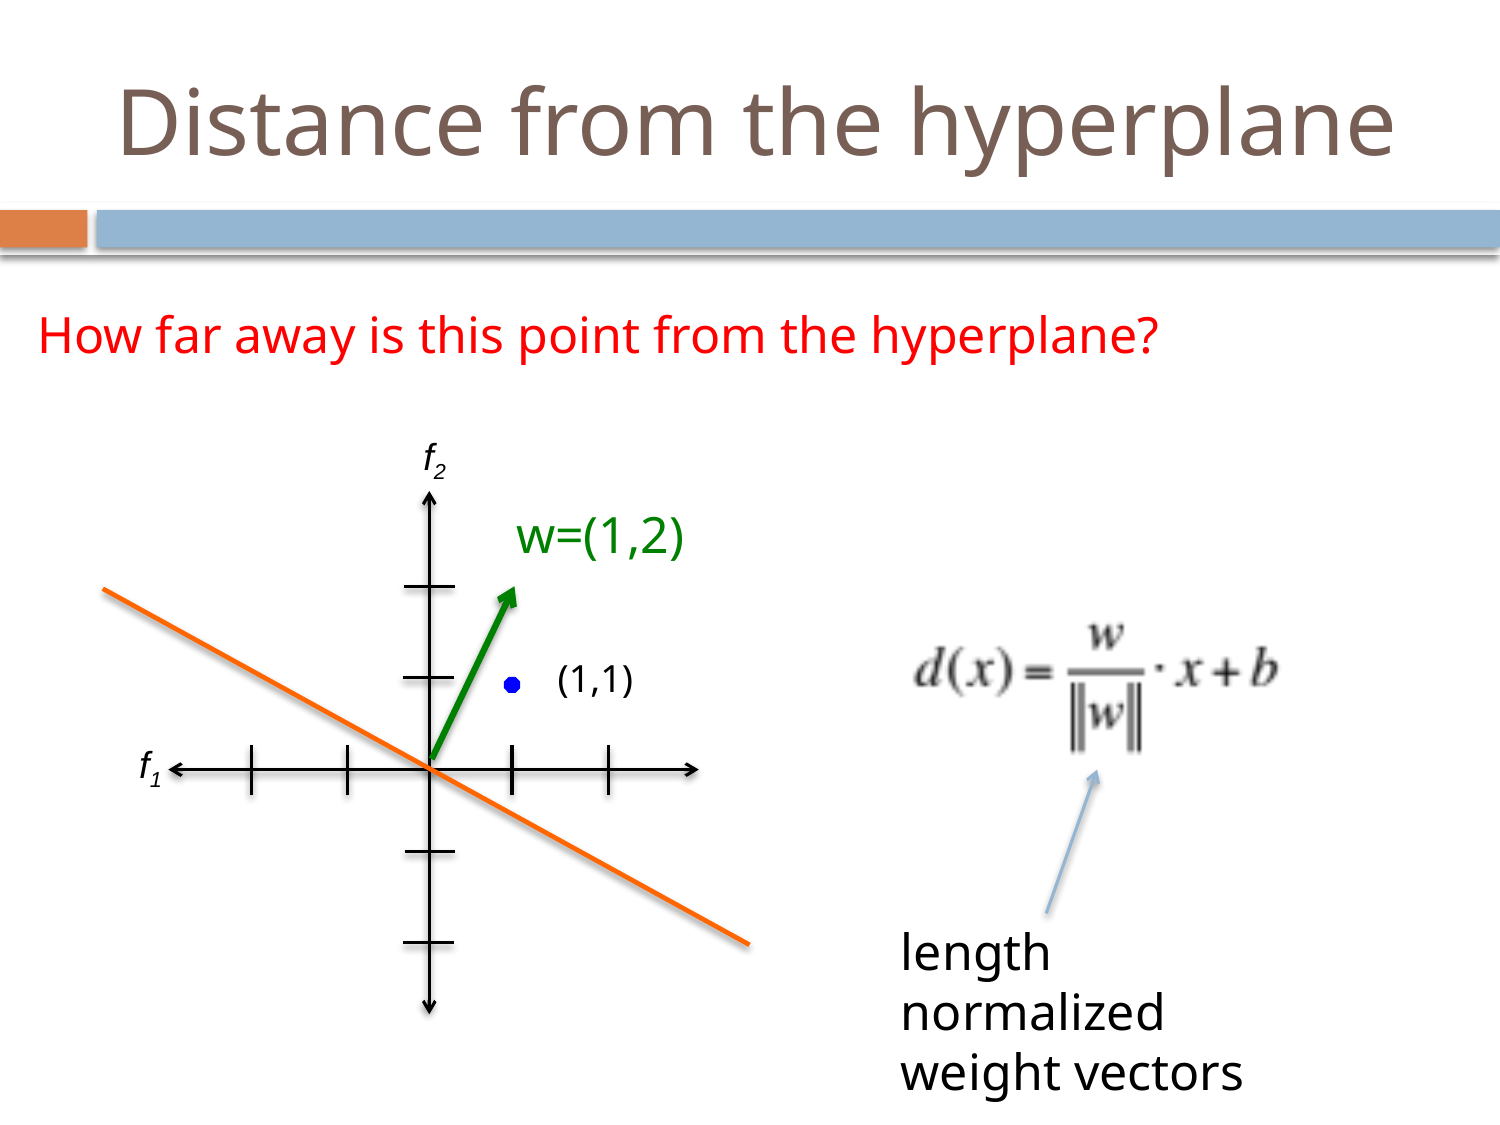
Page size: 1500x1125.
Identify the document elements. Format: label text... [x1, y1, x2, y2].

text_box length normalized weight vectors [886, 913, 1285, 1109]
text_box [102, 588, 750, 946]
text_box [168, 490, 700, 587]
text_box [1045, 769, 1098, 914]
text_box f2 [408, 425, 461, 489]
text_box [431, 585, 515, 760]
text_box How far away is this point from the hyperplane? [22, 296, 1175, 371]
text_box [168, 955, 700, 1015]
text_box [907, 594, 1286, 757]
title Distance from the hyperplane [100, 37, 1438, 200]
